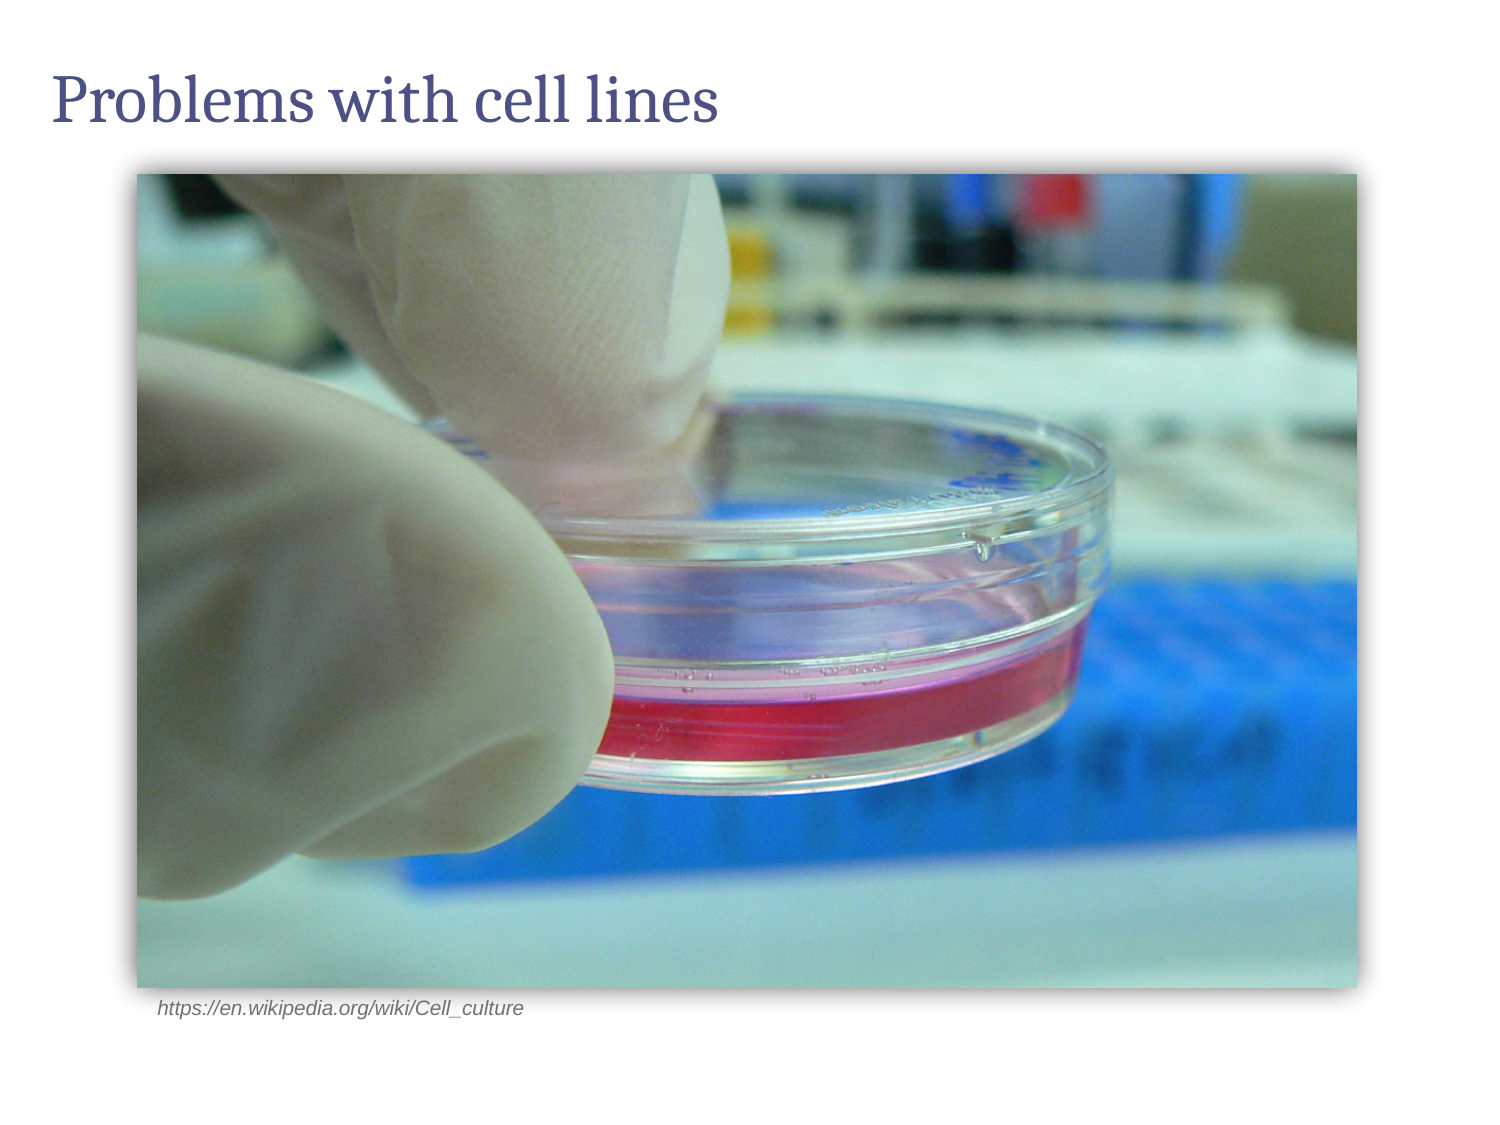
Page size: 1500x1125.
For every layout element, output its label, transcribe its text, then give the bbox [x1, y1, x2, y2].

picture [137, 174, 1357, 988]
text_box https://en.wikipedia.org/wiki/Cell_culture [142, 988, 540, 1028]
title Problems with cell lines [36, 25, 1464, 175]
